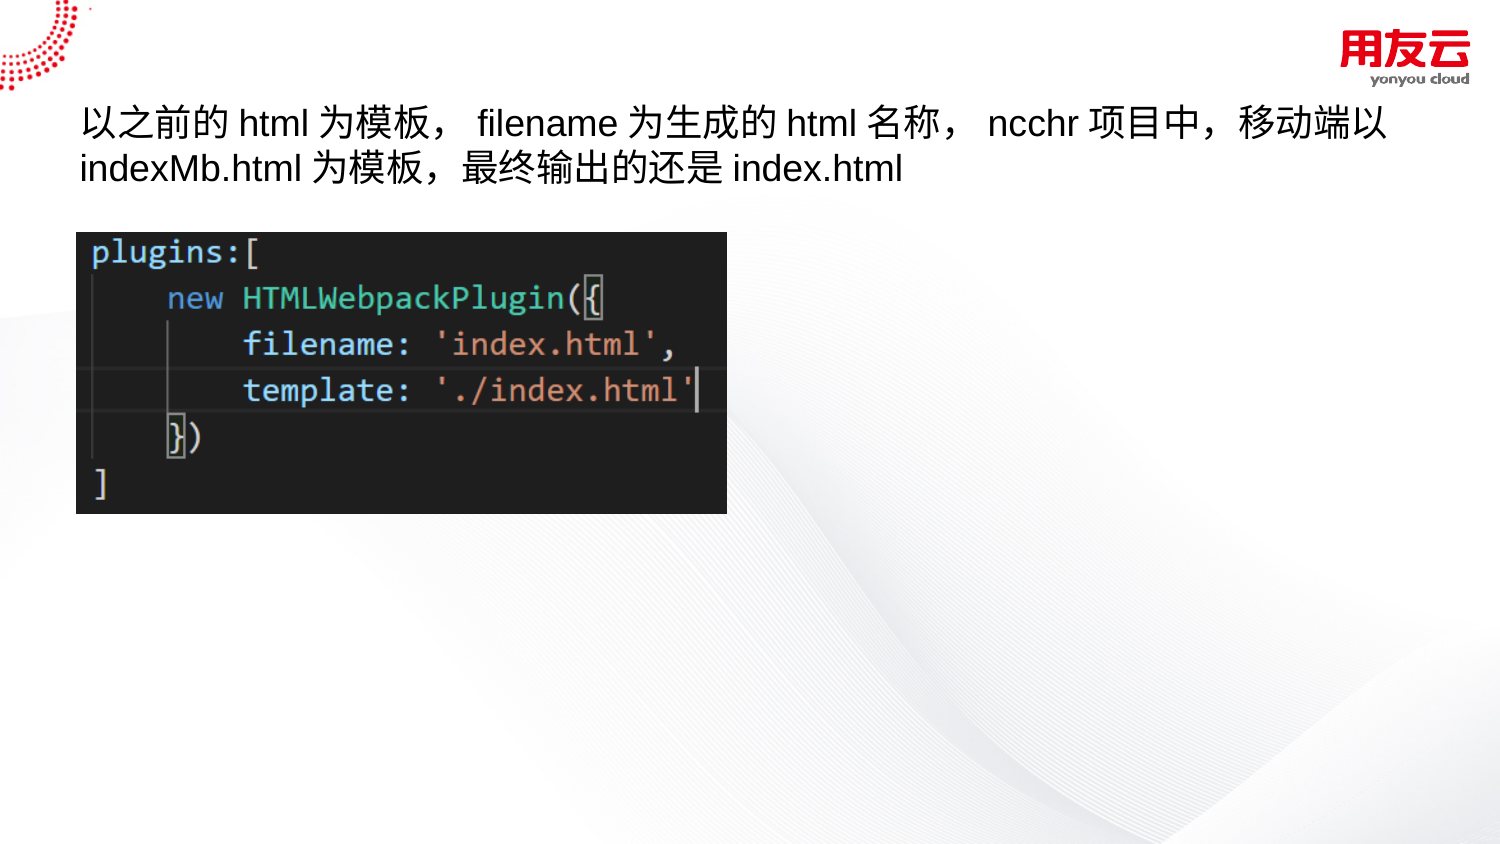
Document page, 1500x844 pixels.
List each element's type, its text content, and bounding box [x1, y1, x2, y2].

picture [0, 0, 1500, 844]
text_box 以之前的html为模板，filename为生成的html名称，ncchr项目中，移动端以indexMb.html为模板，最终输出的还是index.html [64, 91, 1459, 196]
